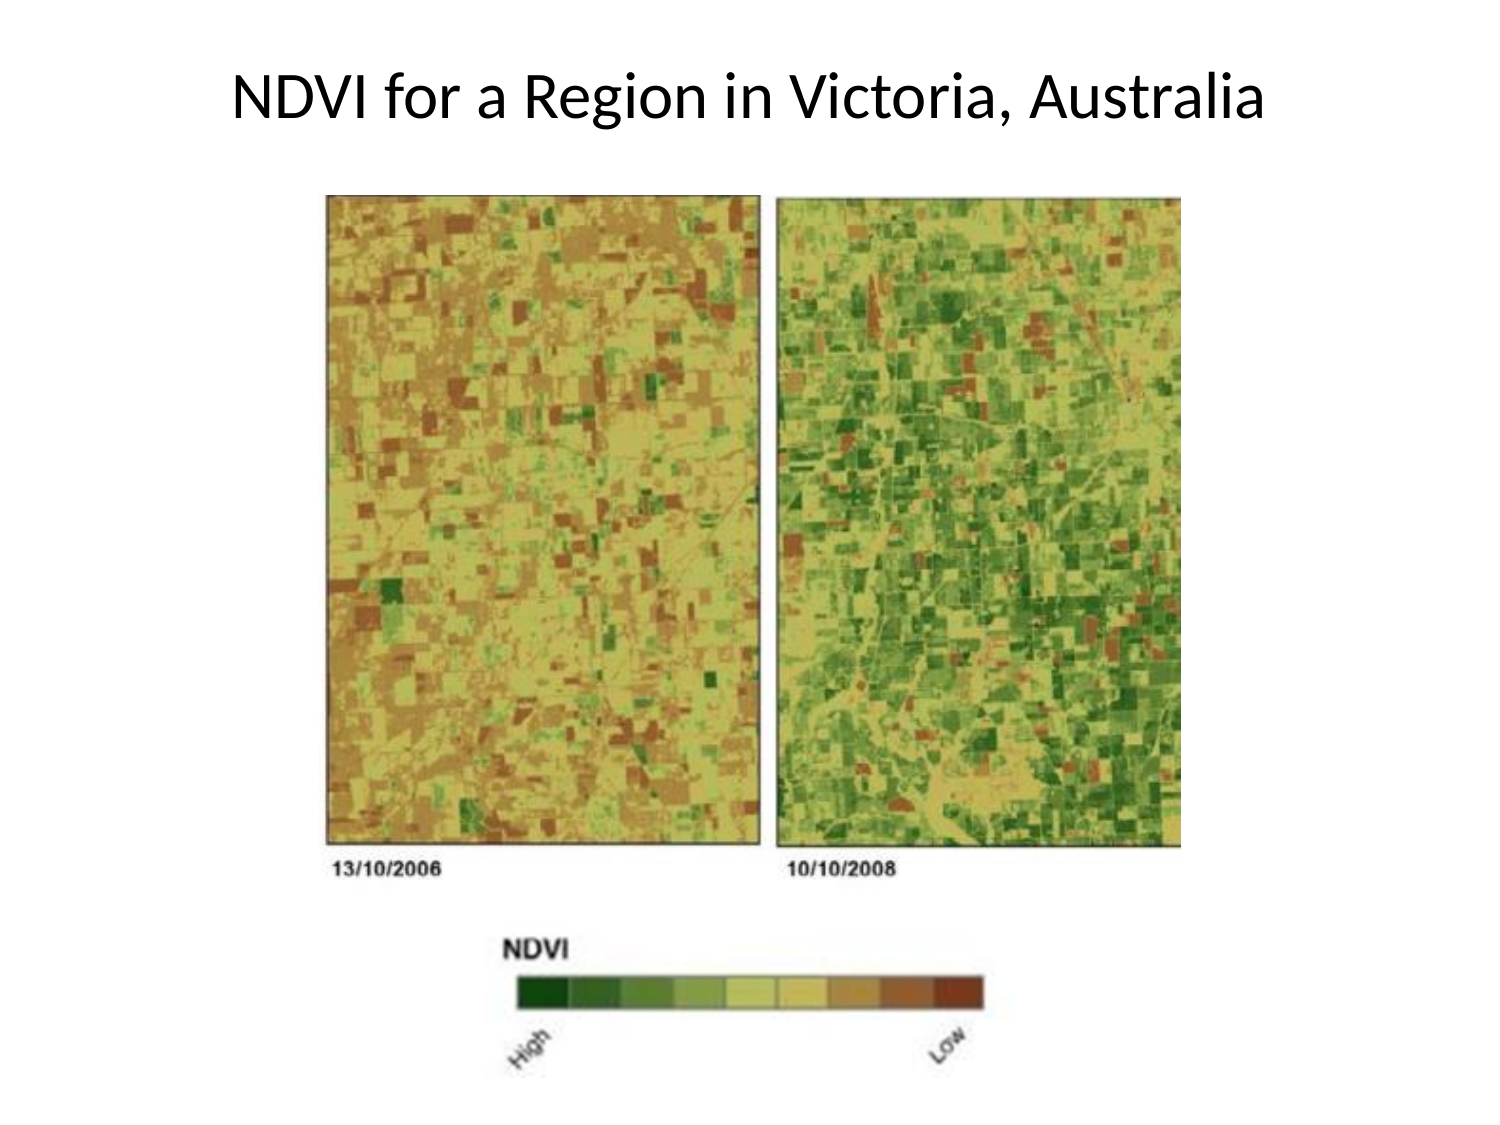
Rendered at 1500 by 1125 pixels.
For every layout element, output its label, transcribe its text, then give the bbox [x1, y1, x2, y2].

text_box NDVI for a Region in Victoria, Australia [217, 44, 1283, 140]
picture [318, 194, 1182, 890]
picture [484, 914, 1016, 1079]
